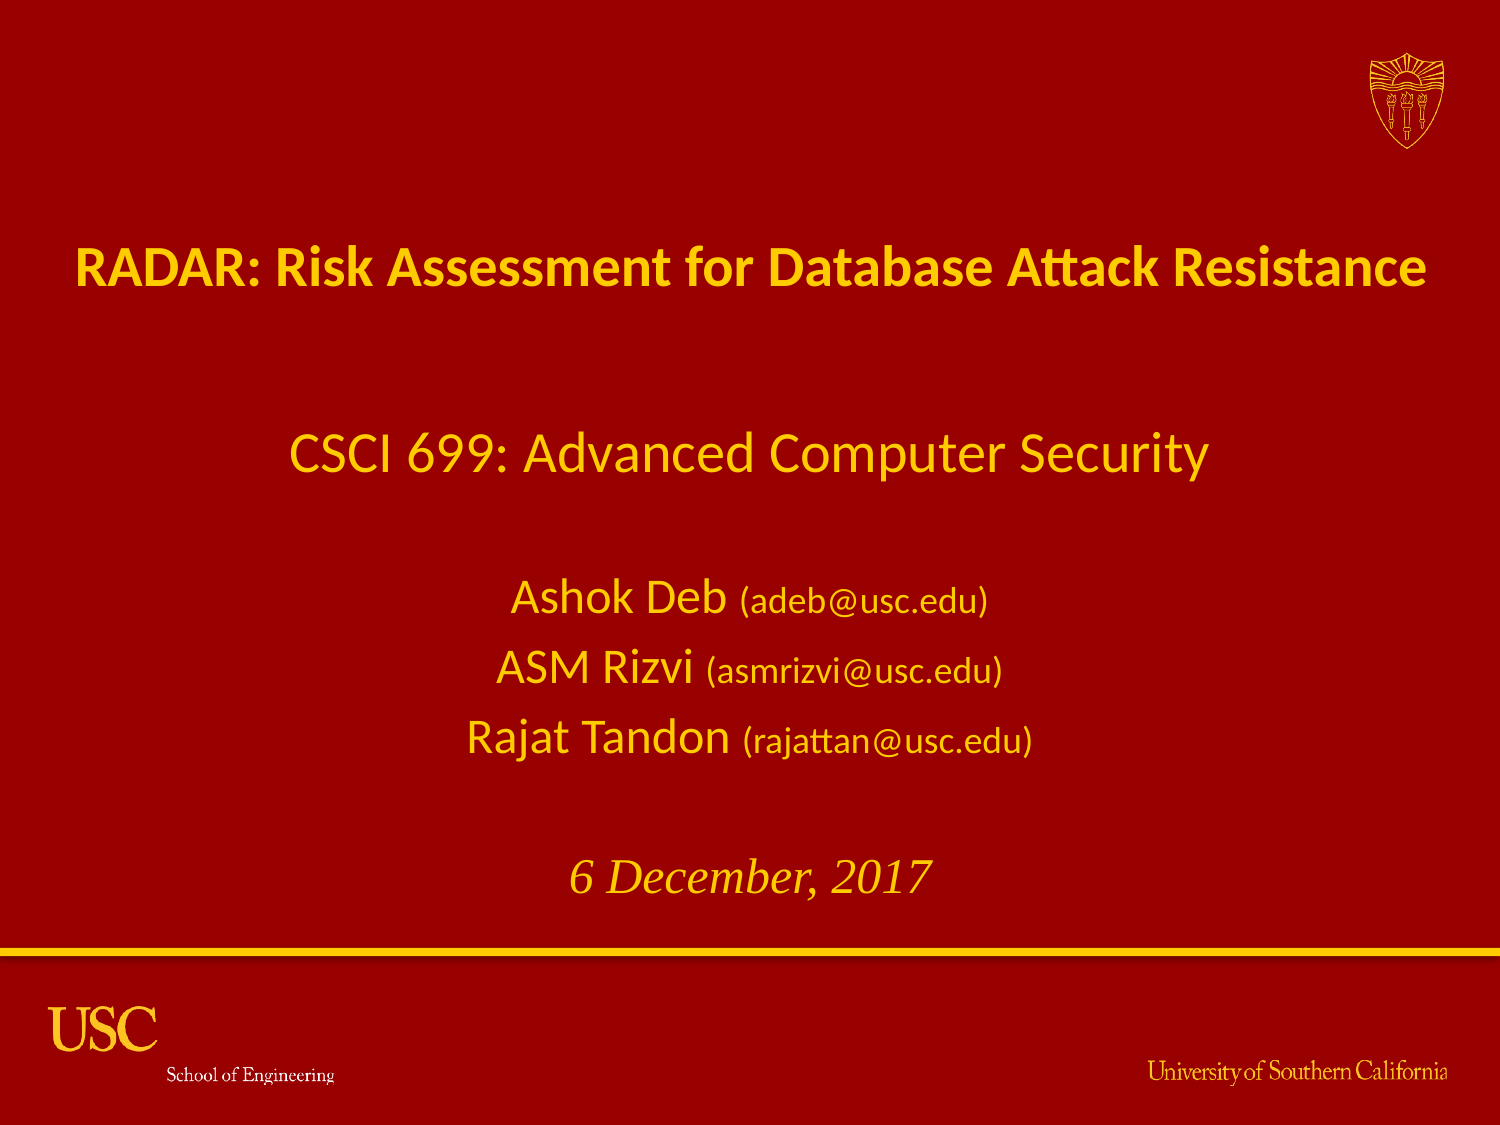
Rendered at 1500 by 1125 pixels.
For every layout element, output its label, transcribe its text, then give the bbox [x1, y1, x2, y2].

text_box CSCI 699: Advanced Computer Security Ashok Deb (adeb@usc.edu) ASM Rizvi (asmrizvi@usc.edu) Rajat Tandon (rajattan@usc.edu) 6 December, 2017 [1, 406, 1499, 530]
text_box RADAR: Risk Assessment for Database Attack Resistance [2, 82, 1500, 444]
